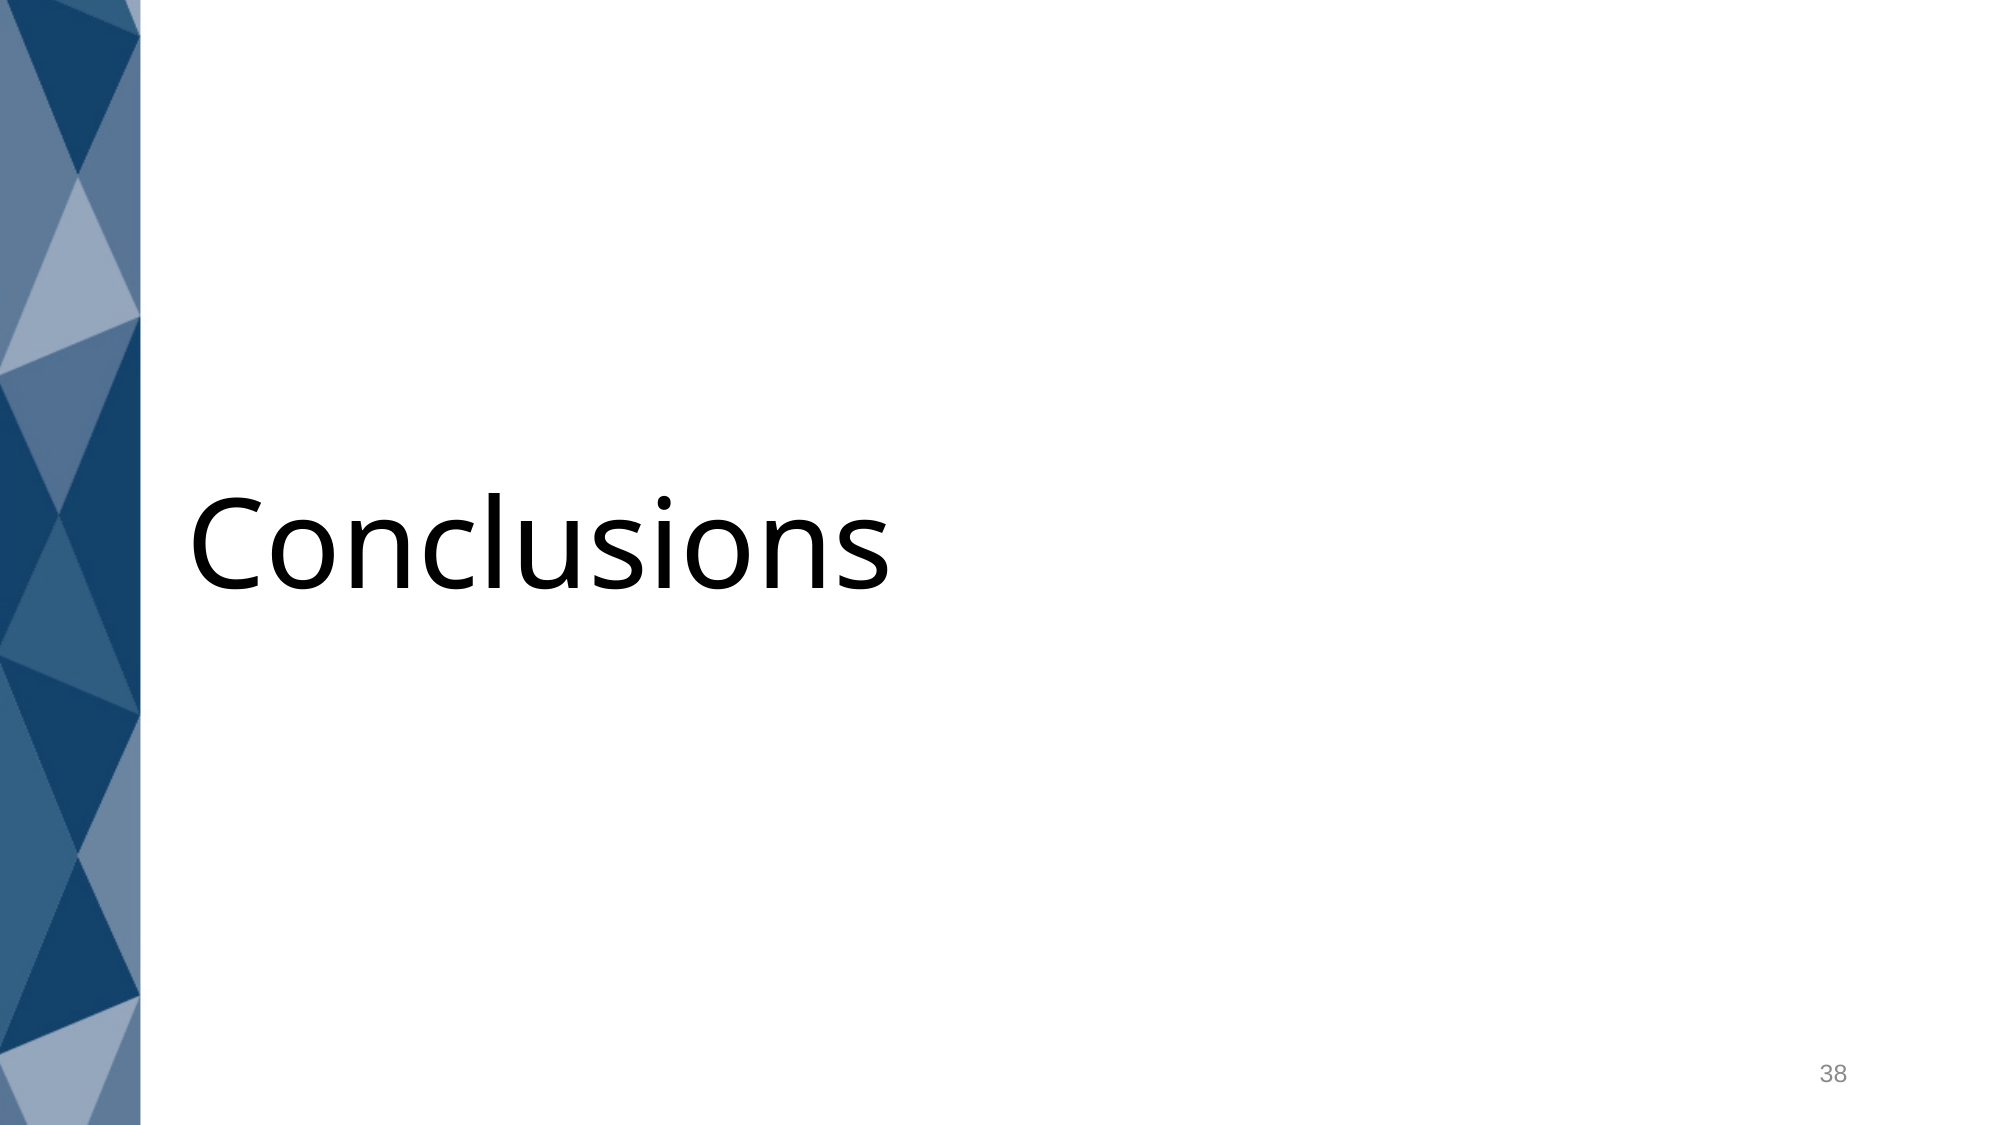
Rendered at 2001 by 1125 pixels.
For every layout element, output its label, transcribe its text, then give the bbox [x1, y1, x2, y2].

title Conclusions [171, 155, 1862, 624]
picture [0, 0, 2001, 1125]
slide_number 38 [1412, 1042, 1863, 1103]
